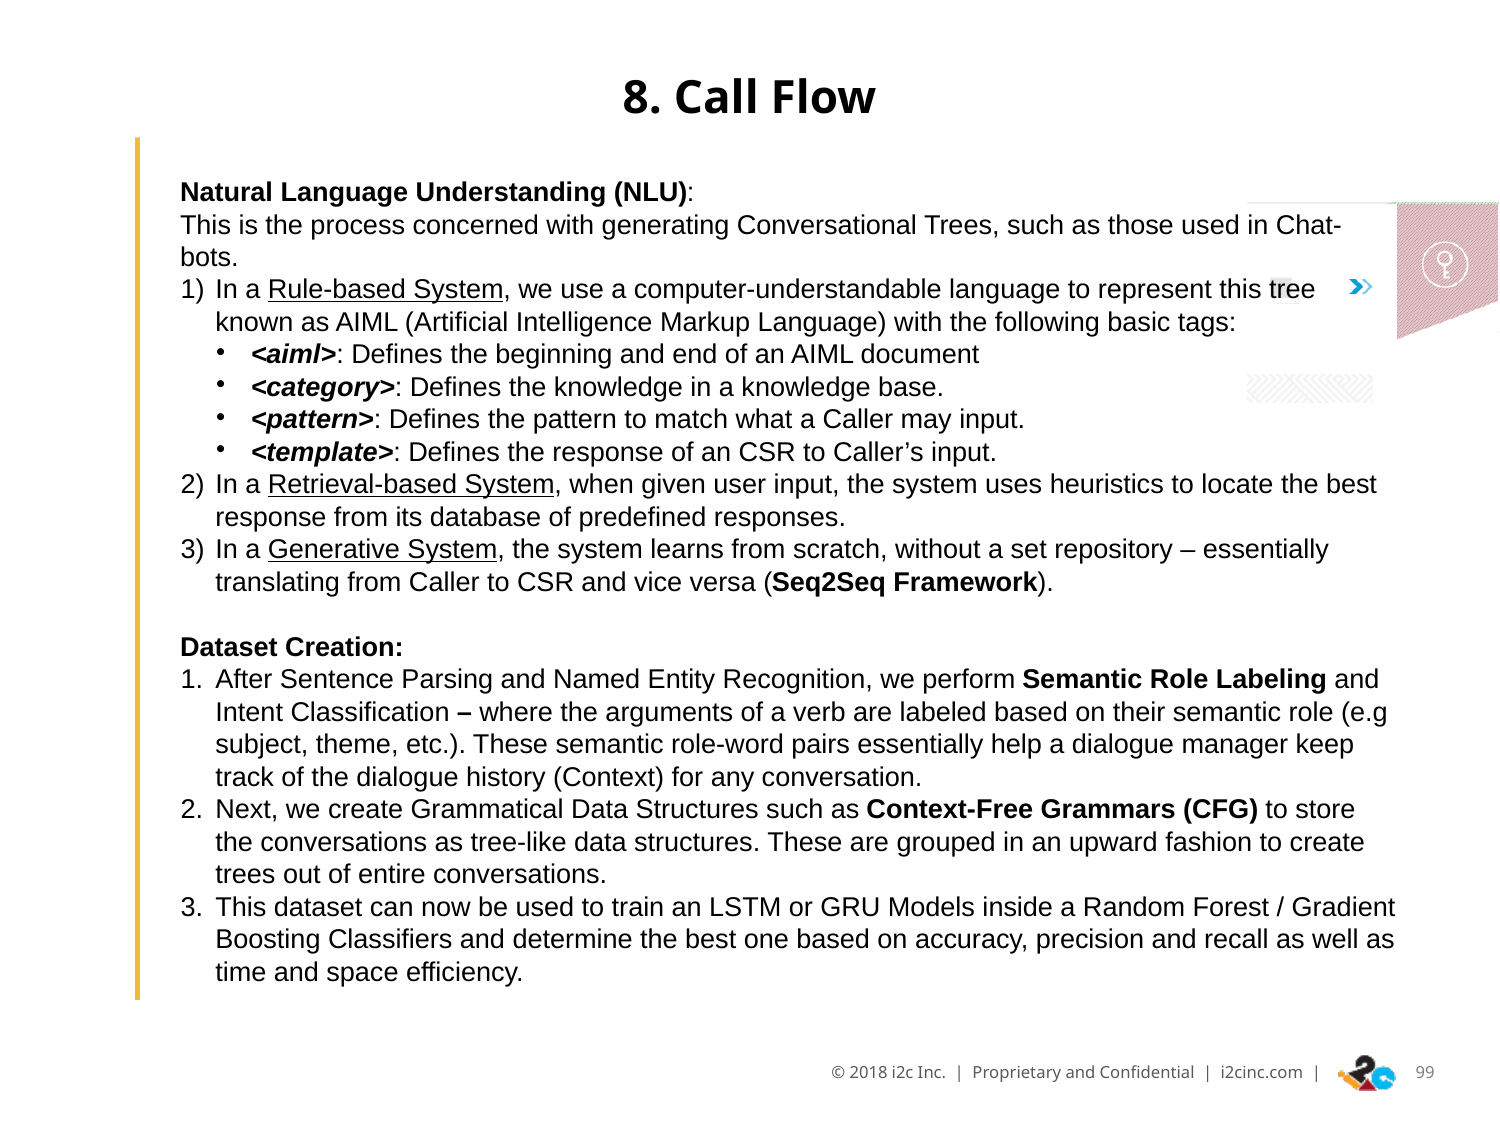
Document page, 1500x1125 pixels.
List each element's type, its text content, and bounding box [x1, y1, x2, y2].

picture [1395, 202, 1500, 403]
text_box 8. Call Flow [74, 67, 1425, 123]
picture [1337, 1054, 1396, 1091]
text_box Natural Language Understanding (NLU): This is the process concerned with generating Conversational Trees, such as those used in Chat-bots. In a Rule-based System, we use a computer-understandable language to represent this tree known as AIML (Artificial Intelligence Markup Language) with the following basic tags: <aiml>: Defines the beginning and end of an AIML document <category>: Defines the knowledge in a knowledge base. <pattern>: Defines the pattern to match what a Caller may input. <template>: Defines the response of an CSR to Caller’s input. In a Retrieval-based System, when given user input, the system uses heuristics to locate the best response from its database of predefined responses. In a Generative System, the system learns from scratch, without a set repository – essentially translating from Caller to CSR and vice versa (Seq2Seq Framework). Dataset Creation: After Sentence Parsing and Named Entity Recognition, we perform Semantic Role Labeling and Intent Classification – where the arguments of a verb are labeled based on their semantic role (e.g subject, theme, etc.). These semantic role-word pairs essentially help a dialogue manager keep track of the dialogue history (Context) for any conversation. Next, we create Grammatical Data Structures such as Context-Free Grammars (CFG) to store the conversations as tree-like data structures. These are grouped in an upward fashion to create trees out of entire conversations. This dataset can now be used to train an LSTM or GRU Models inside a Random Forest / Gradient Boosting Classifiers and determine the best one based on accuracy, precision and recall as well as time and space efficiency. [179, 174, 1395, 987]
